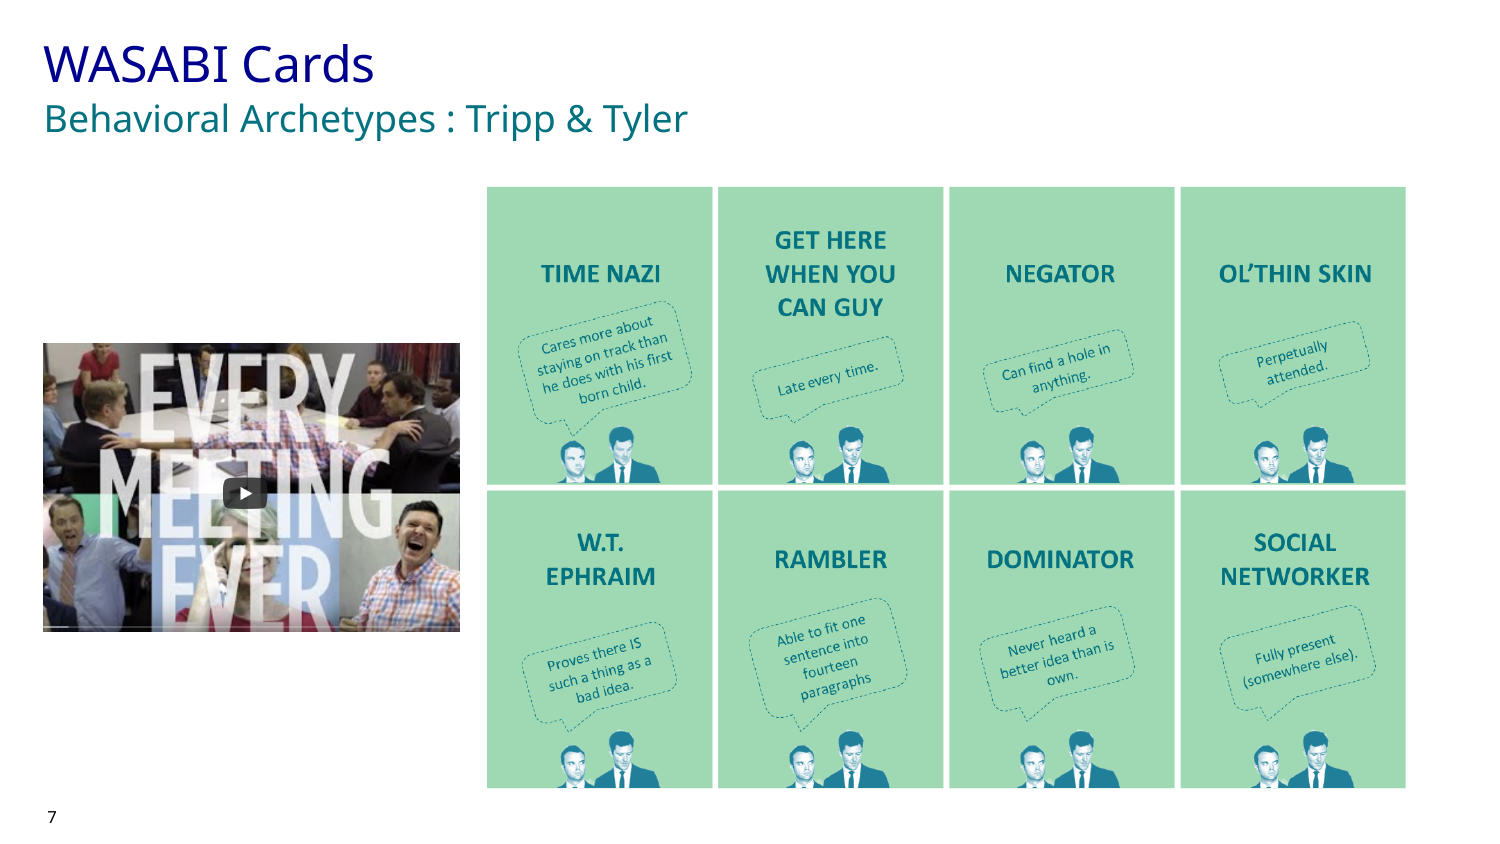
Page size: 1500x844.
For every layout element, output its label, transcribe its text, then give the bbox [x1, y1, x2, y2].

title WASABI Cards [43, 33, 1457, 92]
picture [479, 182, 1410, 794]
picture [43, 343, 460, 633]
text_box Behavioral Archetypes : Tripp & Tyler [43, 93, 1457, 141]
